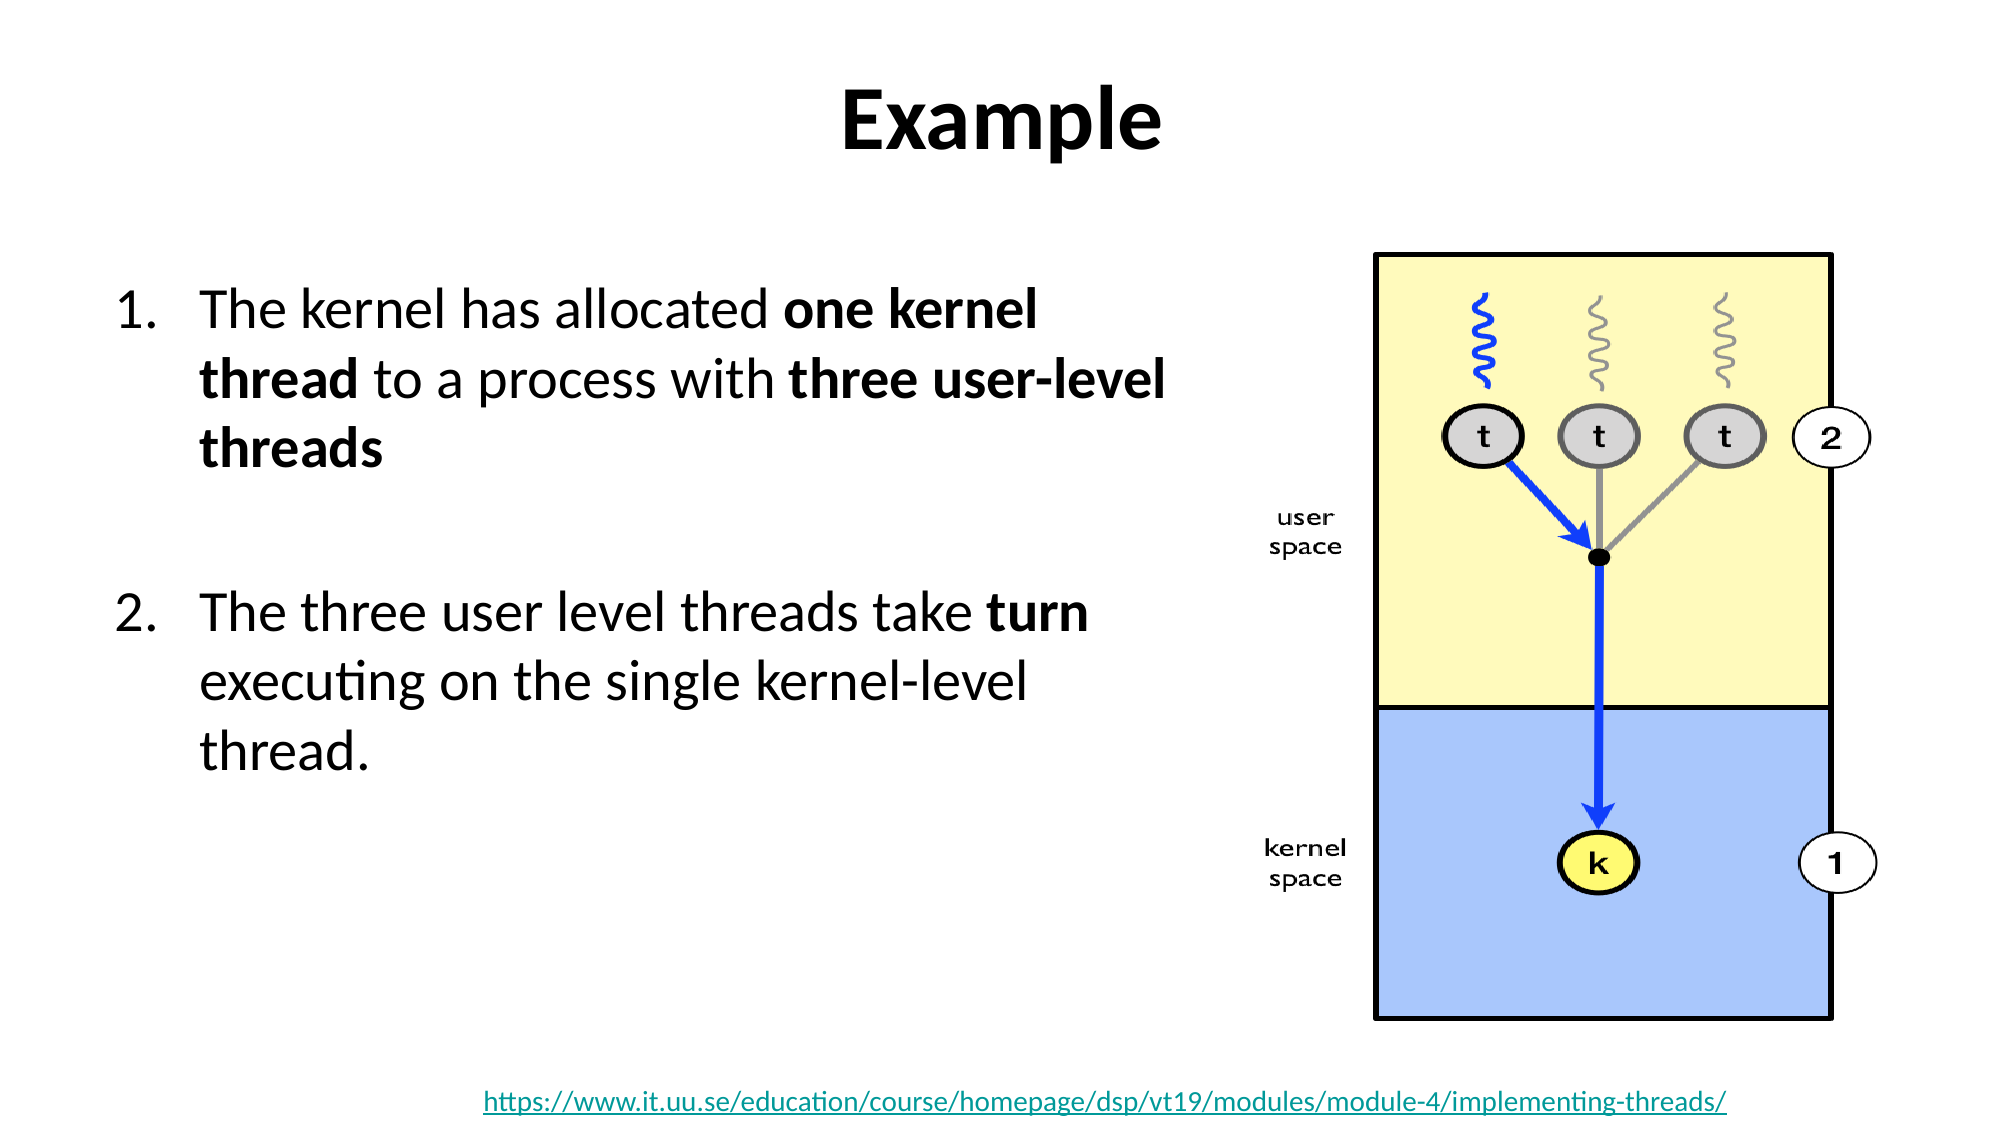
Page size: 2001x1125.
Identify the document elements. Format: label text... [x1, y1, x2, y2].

picture [1240, 228, 1903, 1039]
title Example [102, 18, 1903, 207]
text_box https://www.it.uu.se/education/course/homepage/dsp/vt19/modules/module-4/implementing-threads/ [468, 1074, 1743, 1125]
list The kernel has allocated one kernel thread to a process with three user-level threads The three user level threads take turn executing on the single kernel-level thread. [99, 262, 1225, 1006]
